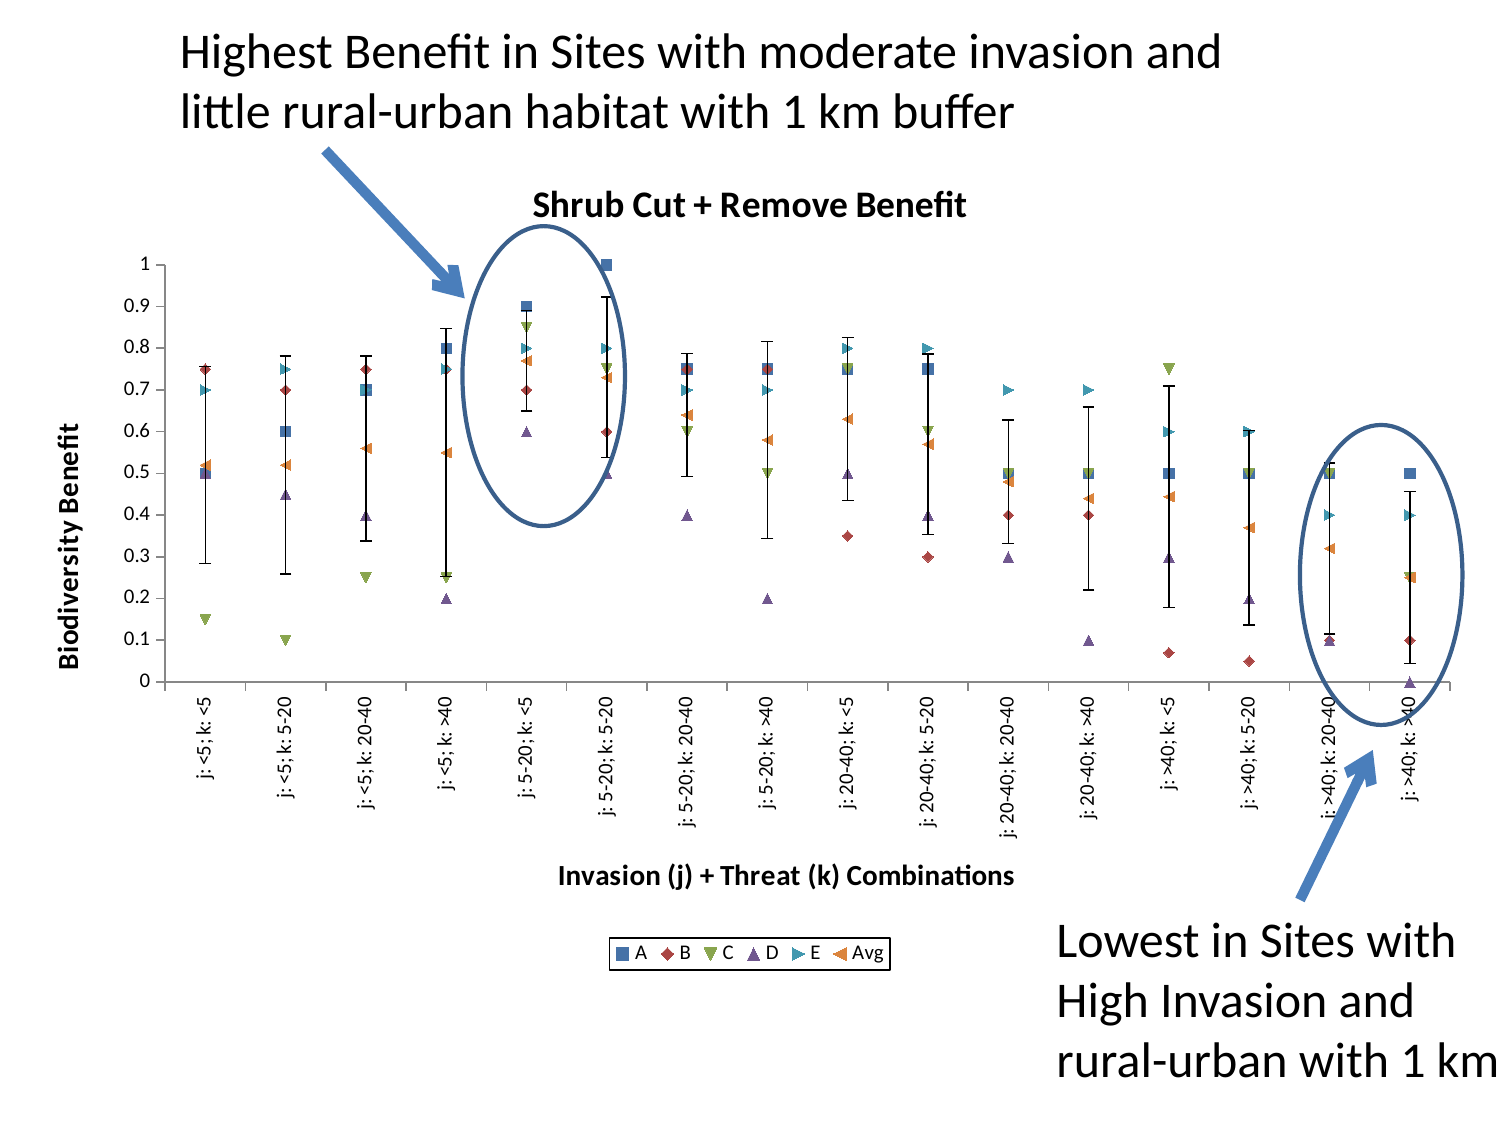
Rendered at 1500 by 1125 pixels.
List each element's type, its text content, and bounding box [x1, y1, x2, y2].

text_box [1299, 749, 1374, 901]
text_box Lowest in Sites with High Invasion and rural-urban with 1 km [1041, 899, 1500, 1095]
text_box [324, 149, 465, 299]
text_box Highest Benefit in Sites with moderate invasion and little rural-urban habitat with 1 km buffer [165, 10, 1240, 146]
chart [20, 153, 1480, 972]
